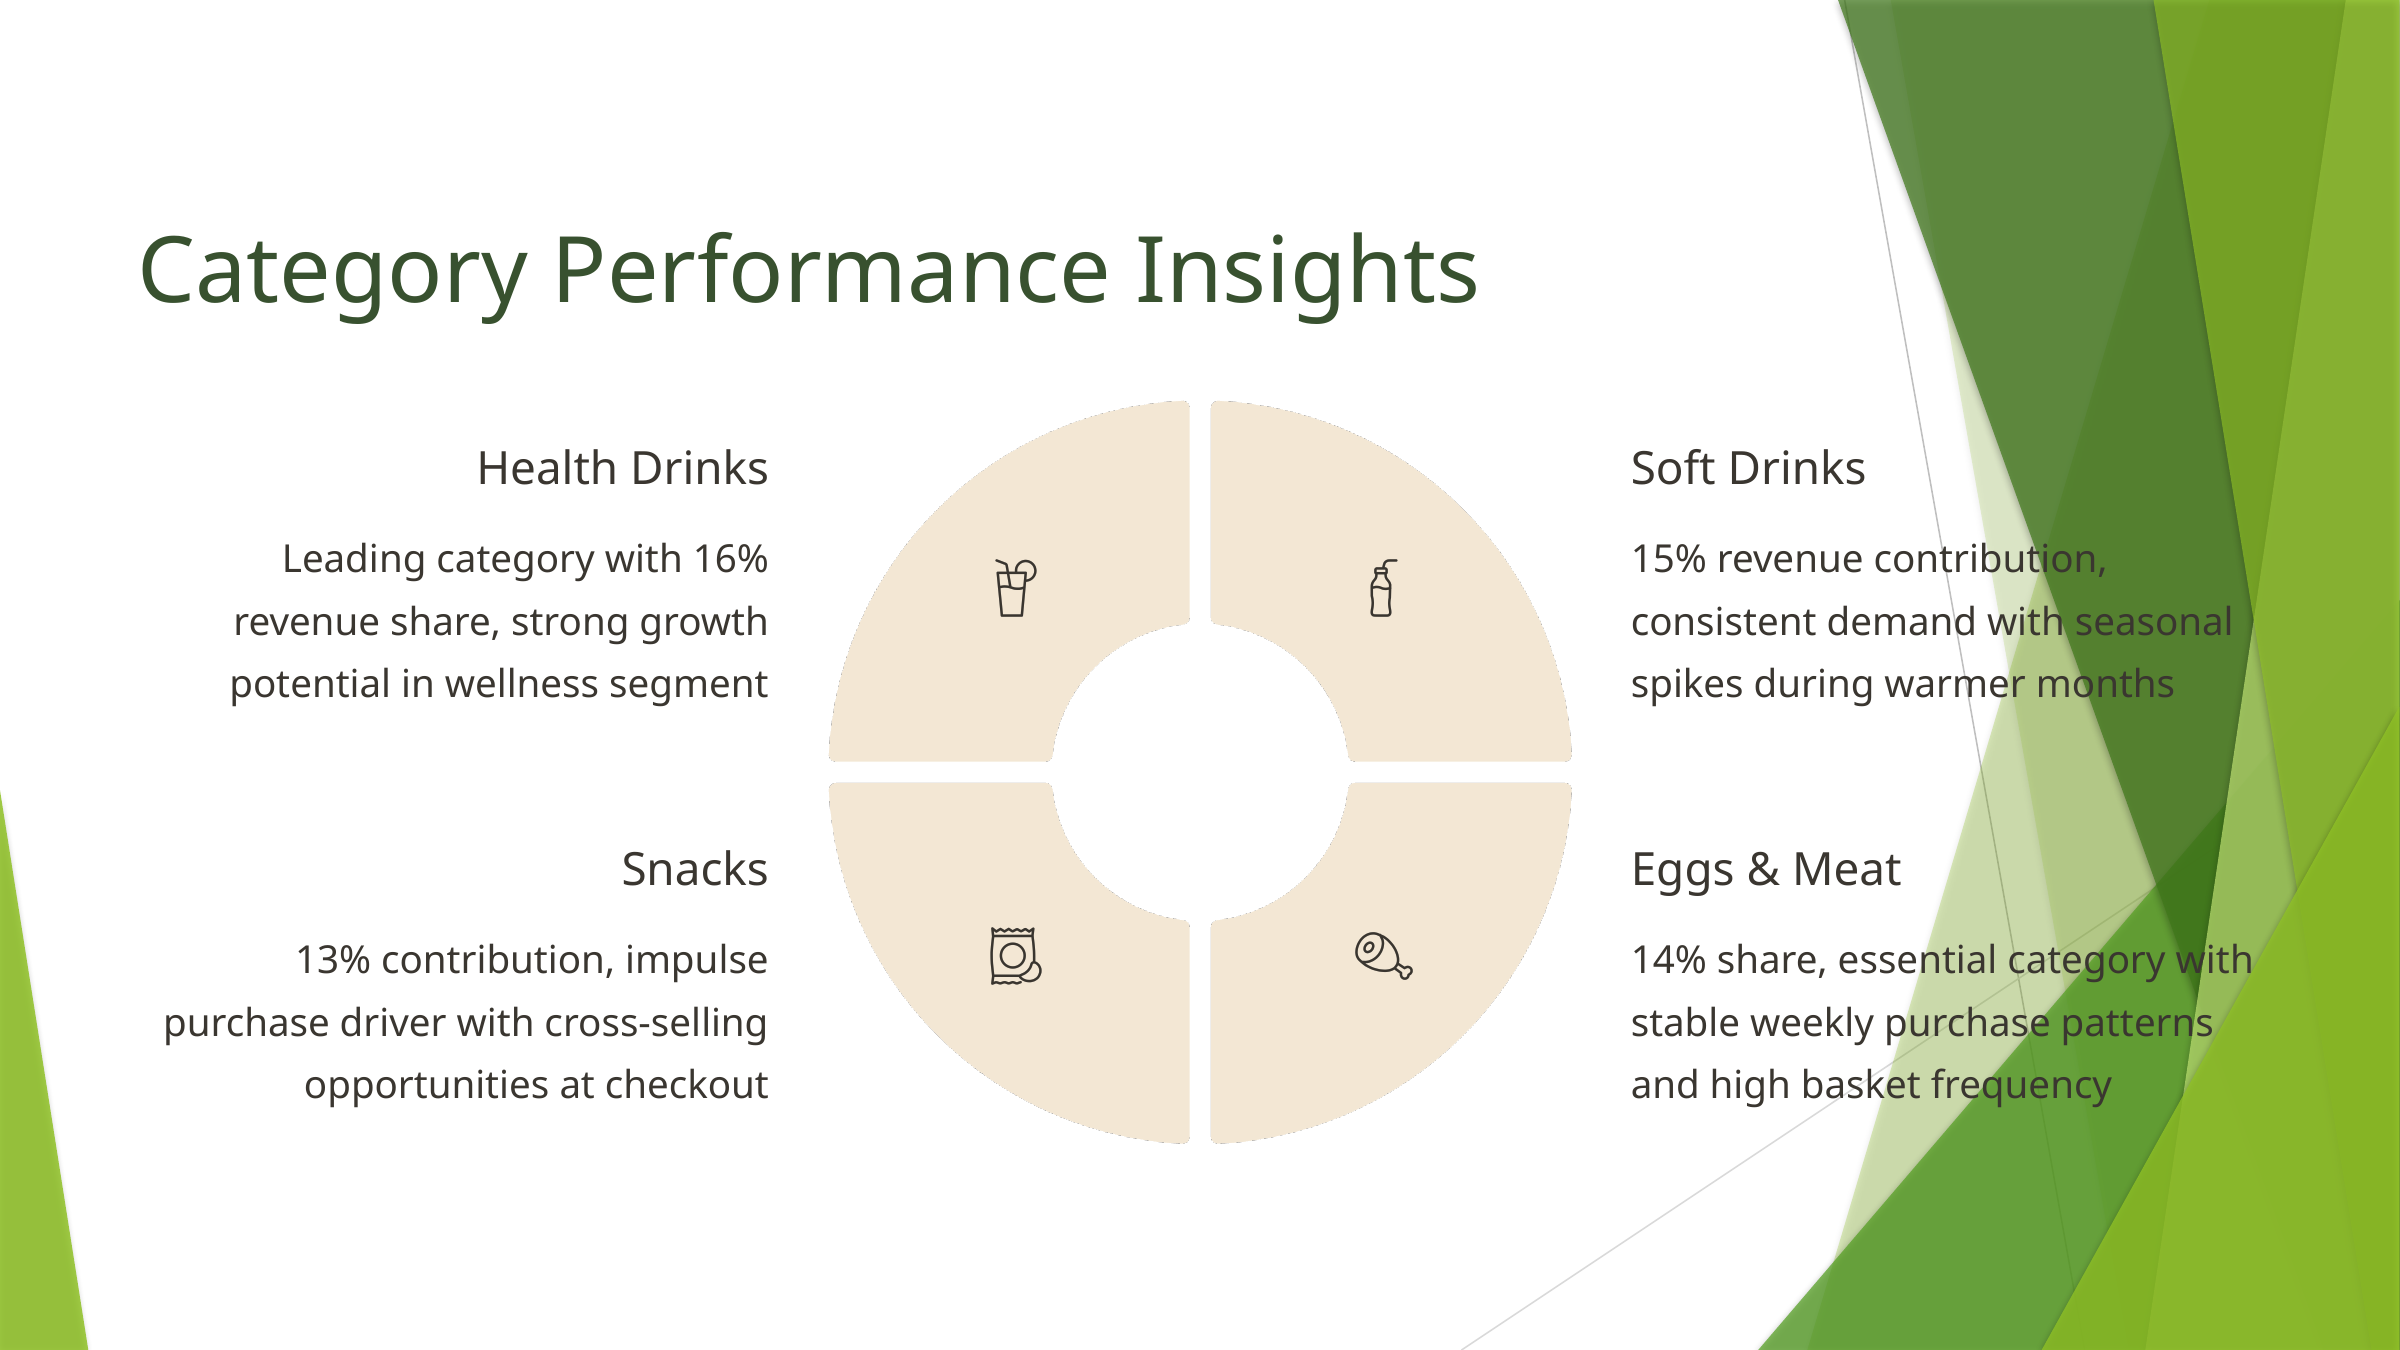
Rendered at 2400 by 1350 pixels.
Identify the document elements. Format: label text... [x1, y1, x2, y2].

picture [827, 399, 1573, 1145]
text_box Health Drinks [307, 436, 770, 495]
text_box 14% share, essential category with stable weekly purchase patterns and high basket frequency [1630, 919, 2263, 1108]
text_box Category Performance Insights [137, 206, 1475, 322]
text_box 15% revenue contribution, consistent demand with seasonal spikes during warmer months [1630, 517, 2263, 707]
text_box 13% contribution, impulse purchase driver with cross-selling opportunities at checkout [137, 919, 770, 1108]
text_box Soft Drinks [1630, 436, 2093, 495]
text_box Snacks [307, 837, 770, 896]
text_box Eggs & Meat [1630, 837, 2093, 896]
text_box Leading category with 16% revenue share, strong growth potential in wellness segment [137, 517, 770, 707]
